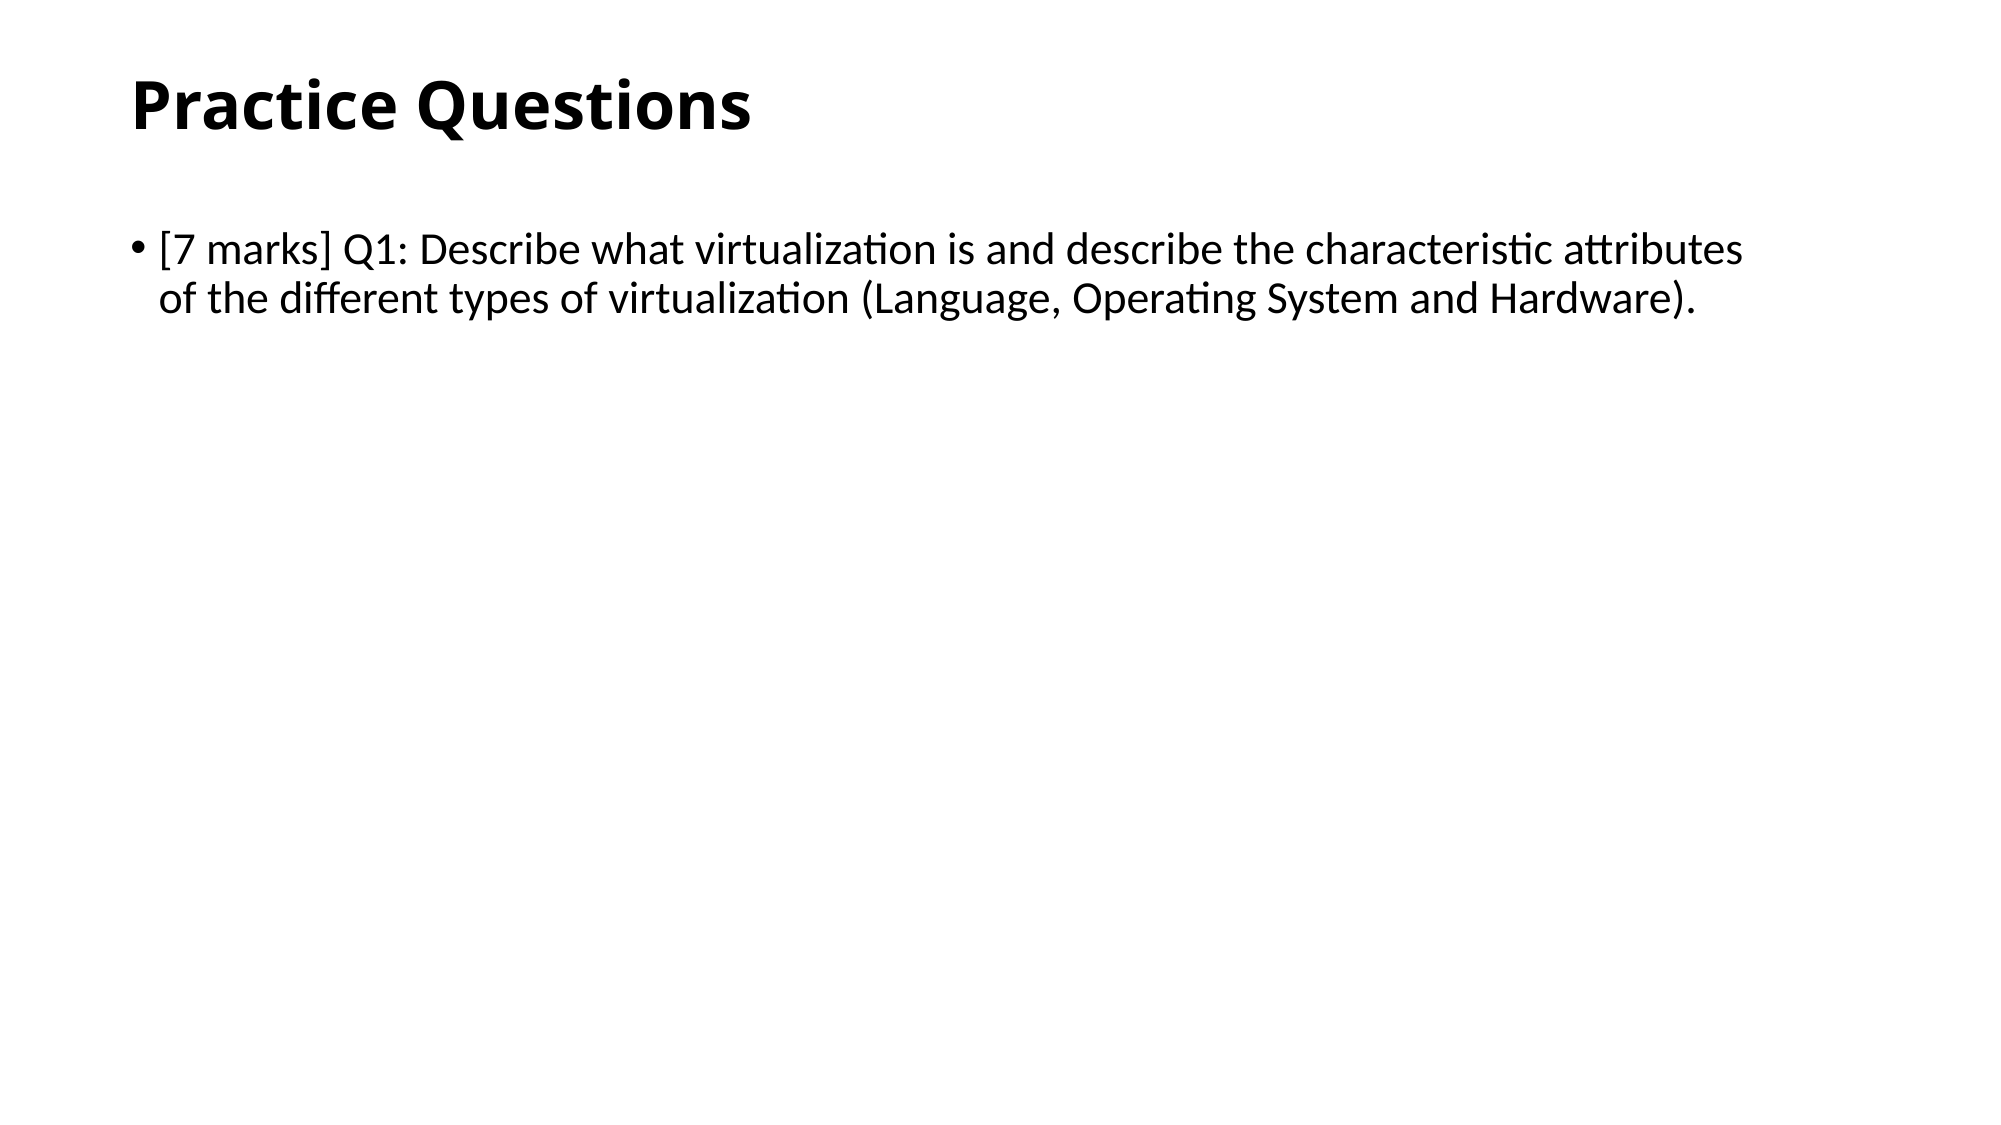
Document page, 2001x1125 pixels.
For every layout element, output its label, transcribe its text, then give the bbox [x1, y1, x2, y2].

text_box [7 marks] Q1: Describe what virtualization is and describe the characteristic attributes of the different types of virtualization (Language, Operating System and Hardware). [115, 217, 1800, 434]
title Practice Questions [115, 47, 823, 169]
